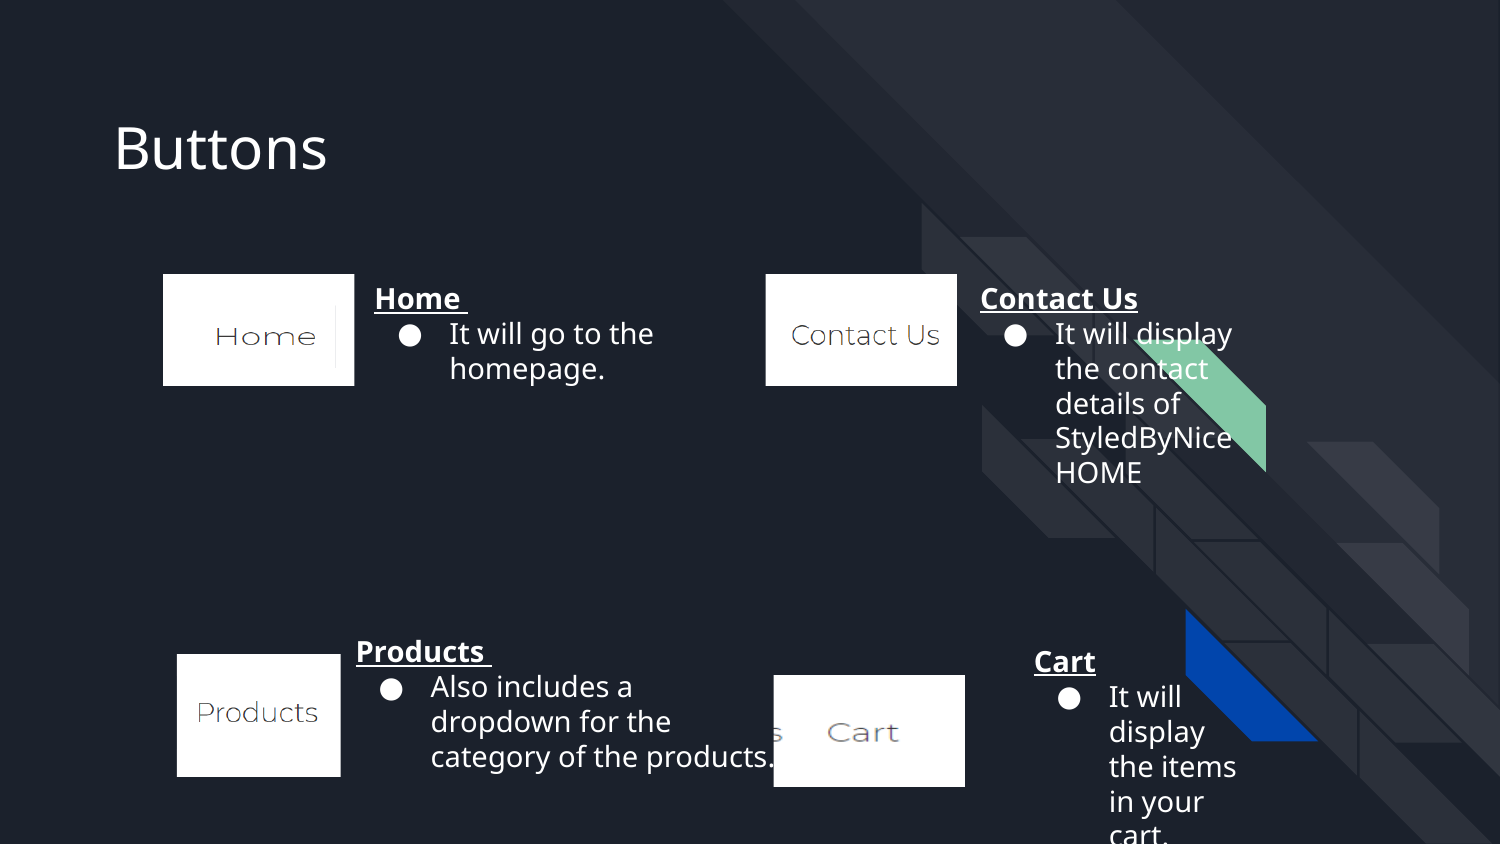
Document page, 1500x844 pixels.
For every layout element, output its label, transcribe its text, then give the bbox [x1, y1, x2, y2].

picture [765, 273, 958, 387]
picture [773, 674, 966, 787]
text_box Home It will go to the homepage. [359, 265, 733, 312]
text_box Contact Us It will display the contact details of StyledByNice HOME [964, 265, 1269, 395]
title Buttons [98, 51, 851, 241]
picture [162, 273, 355, 387]
picture [176, 654, 341, 777]
text_box Products Also includes a dropdown for the category of the products. [340, 618, 794, 682]
text_box Cart It will display the items in your cart. [1018, 627, 1263, 777]
